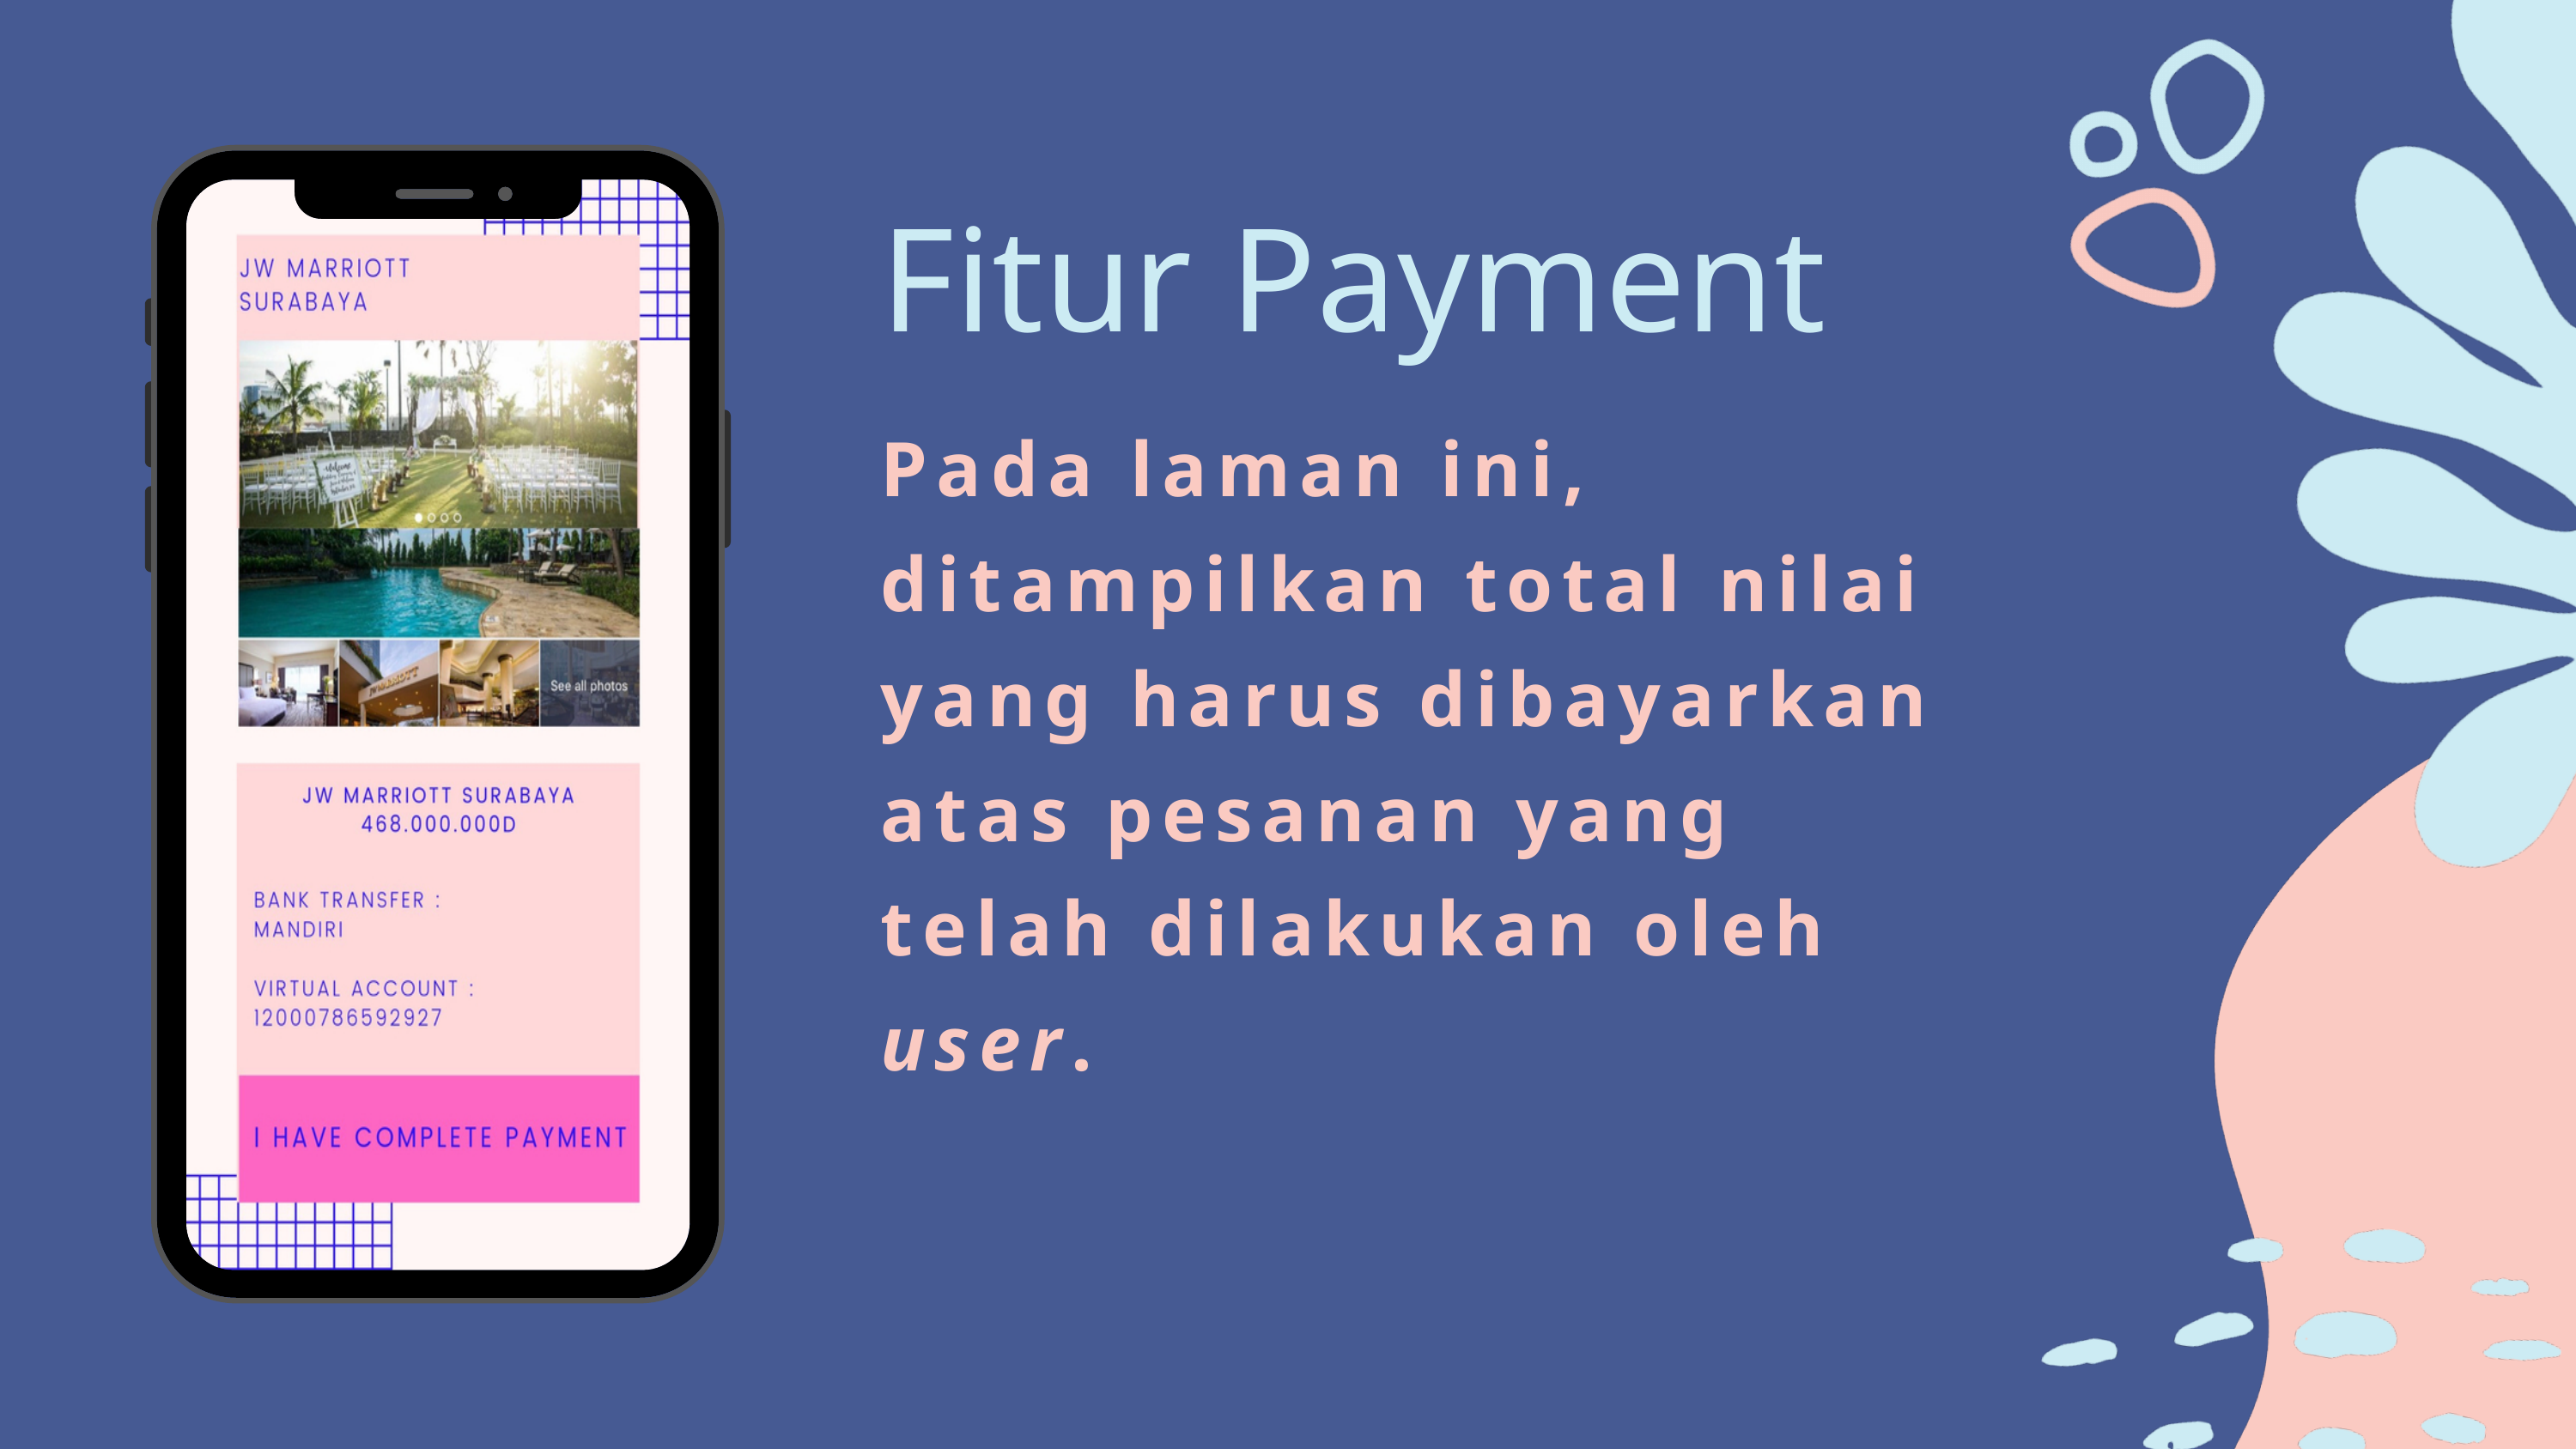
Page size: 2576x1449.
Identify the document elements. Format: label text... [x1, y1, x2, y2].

picture [1850, 0, 2576, 1449]
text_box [144, 144, 732, 1304]
text_box Pada laman ini, ditampilkan total nilai yang harus dibayarkan atas pesanan yang telah dilakukan oleh user. [880, 396, 1978, 1087]
text_box Fitur Payment [880, 188, 1868, 361]
